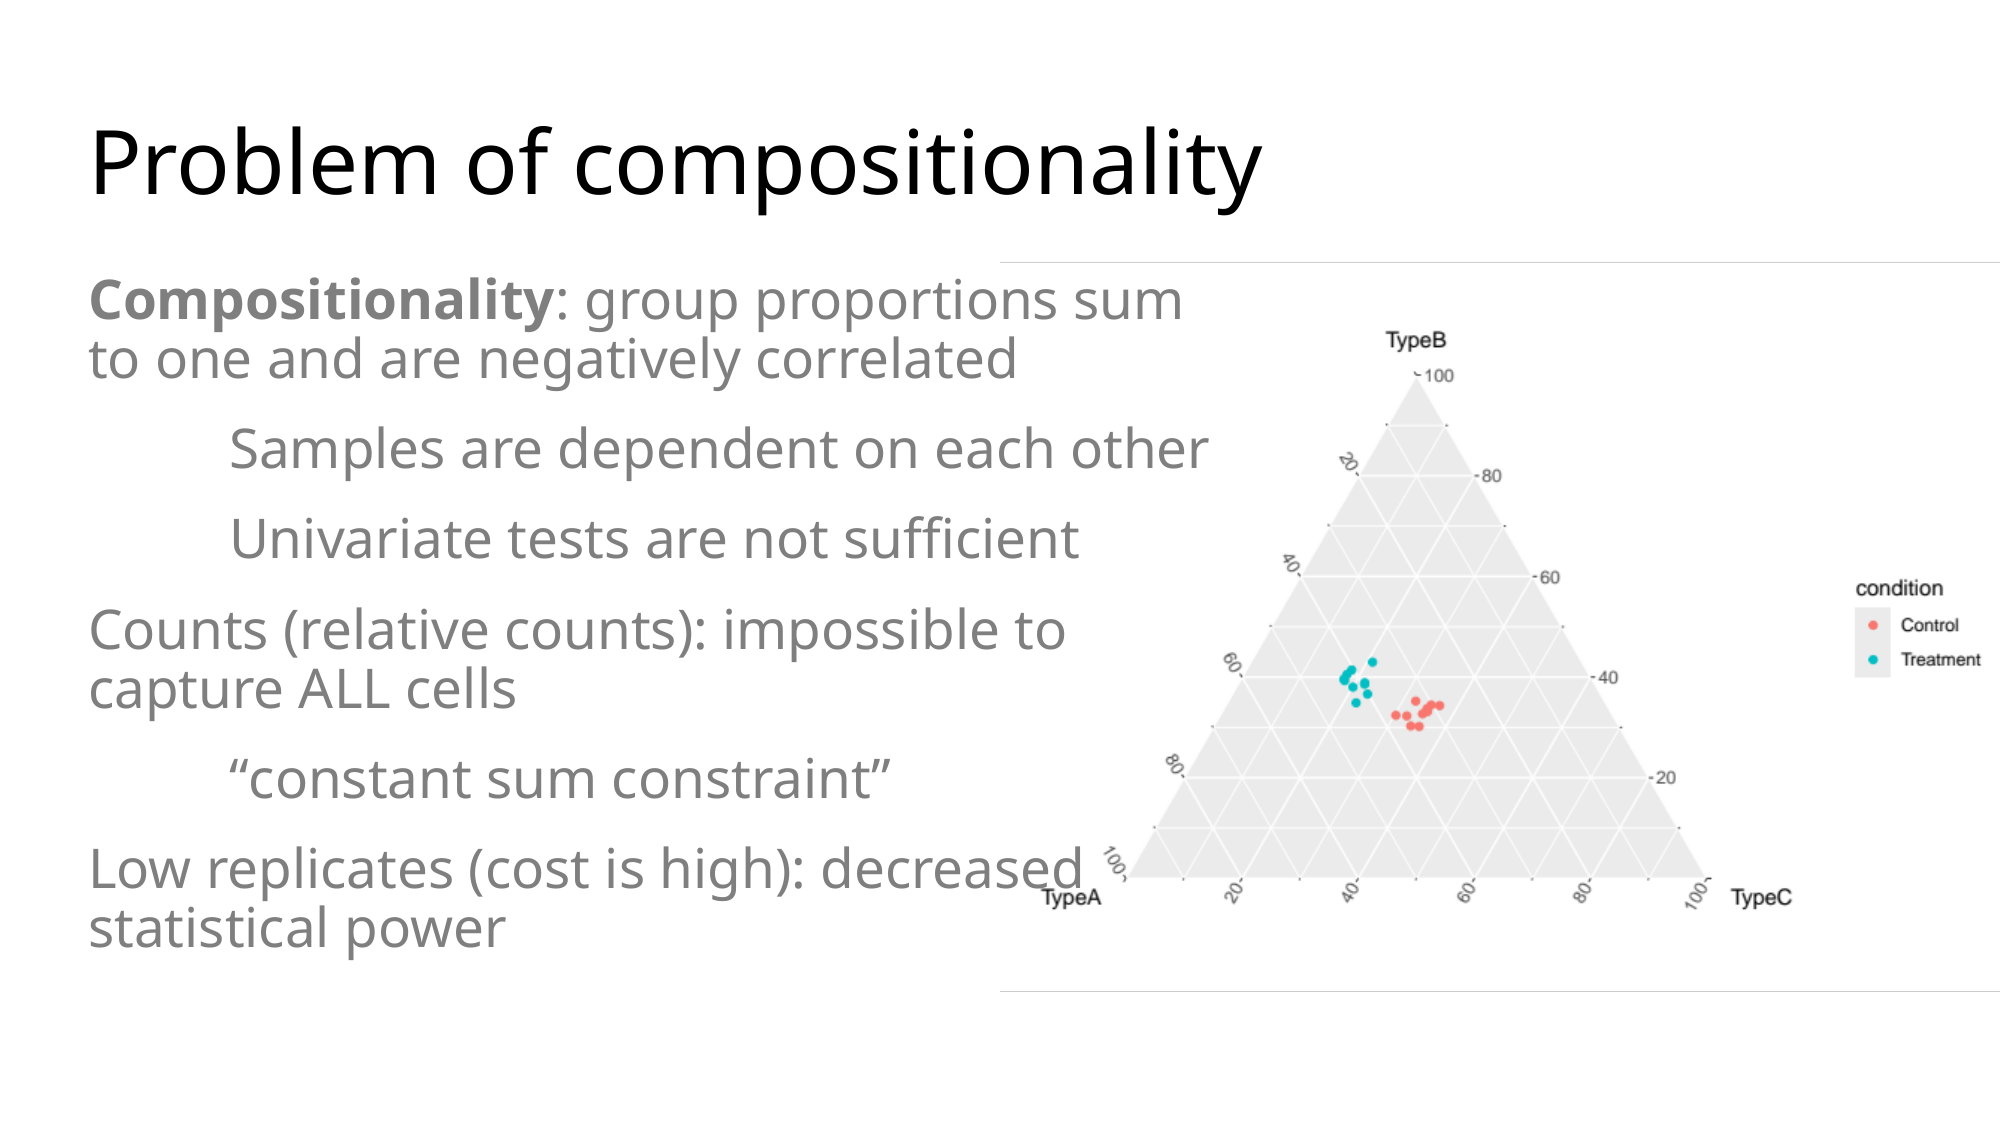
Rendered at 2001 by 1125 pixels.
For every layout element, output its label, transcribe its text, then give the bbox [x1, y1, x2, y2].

picture [999, 125, 2000, 1125]
title Problem of compositionality [68, 97, 1932, 234]
list Compositionality: group proportions sum to one and are negatively correlated Samples are dependent on each other Univariate tests are not sufficient Counts (relative counts): impossible to capture ALL cells “constant sum constraint” Low replicates (cost is high): decreased statistical power [68, 252, 999, 1000]
